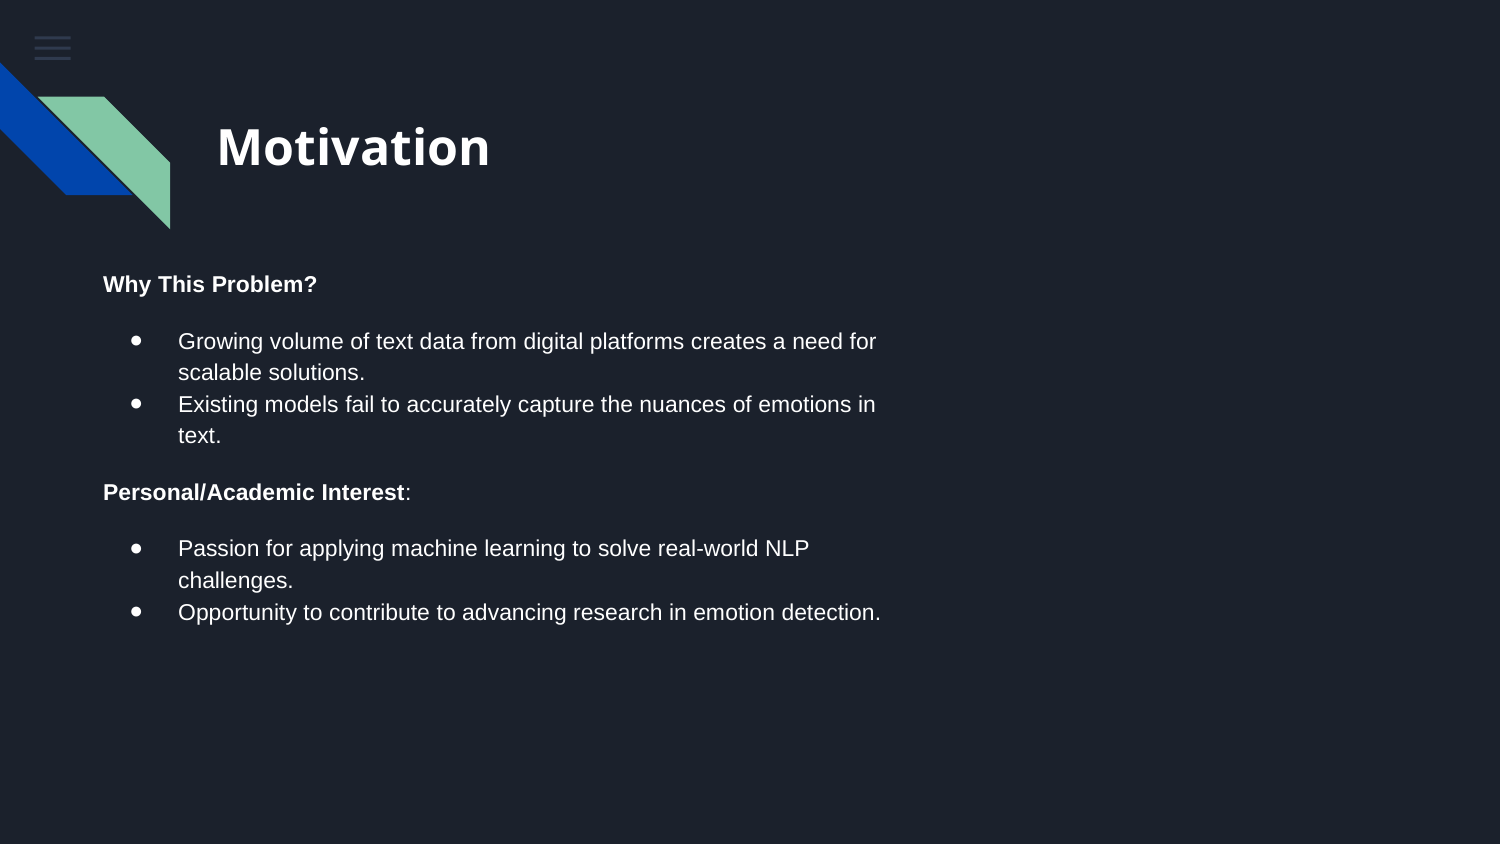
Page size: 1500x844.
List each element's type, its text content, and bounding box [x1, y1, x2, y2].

list Why This Problem? Growing volume of text data from digital platforms creates a need for scalable solutions. Existing models fail to accurately capture the nuances of emotions in text. Personal/Academic Interest: Passion for applying machine learning to solve real-world NLP challenges. Opportunity to contribute to advancing research in emotion detection. [88, 250, 935, 729]
title Motivation [201, 100, 1357, 251]
